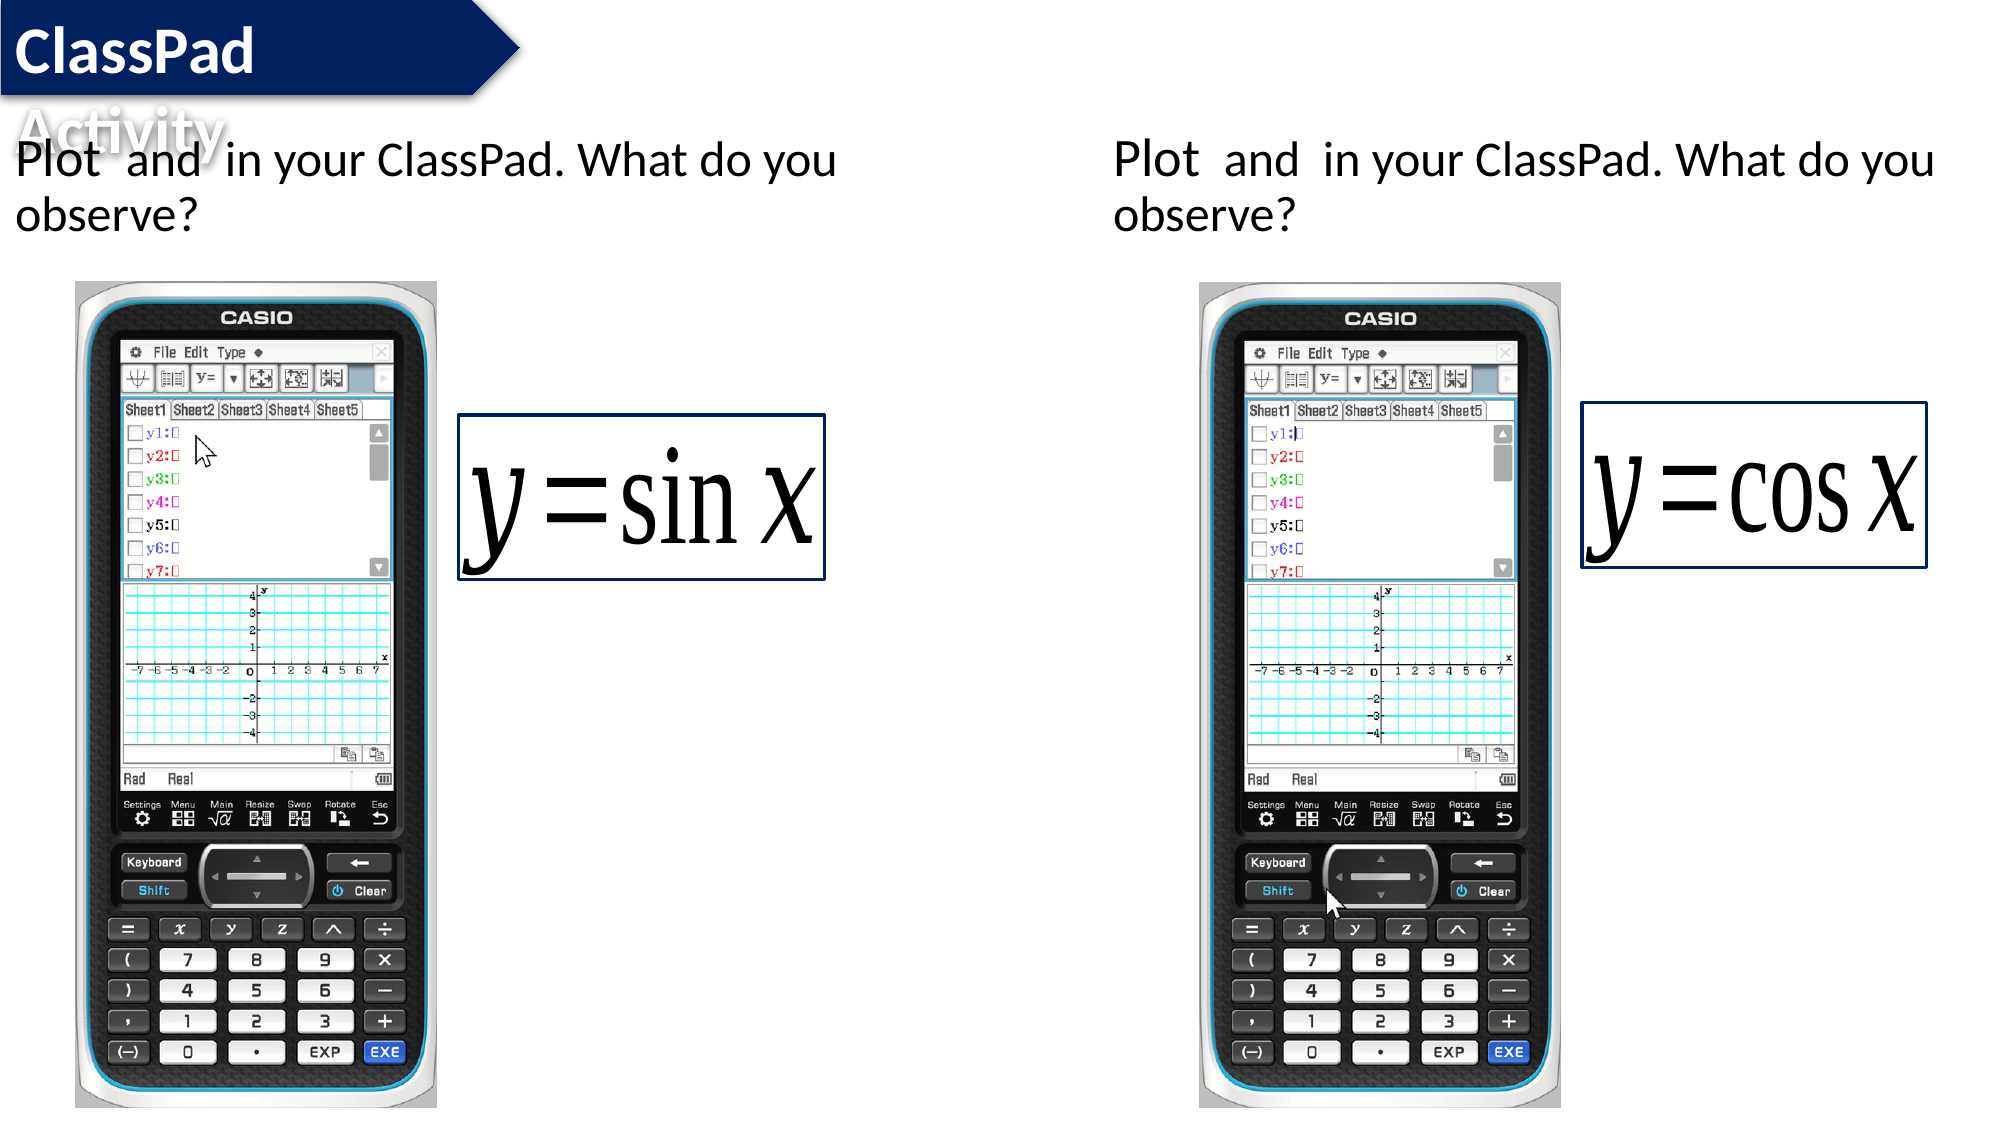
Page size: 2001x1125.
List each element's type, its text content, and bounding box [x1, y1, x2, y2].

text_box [1198, 281, 1562, 1109]
text_box ClassPad Activity [1, 0, 520, 95]
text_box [74, 281, 438, 1109]
